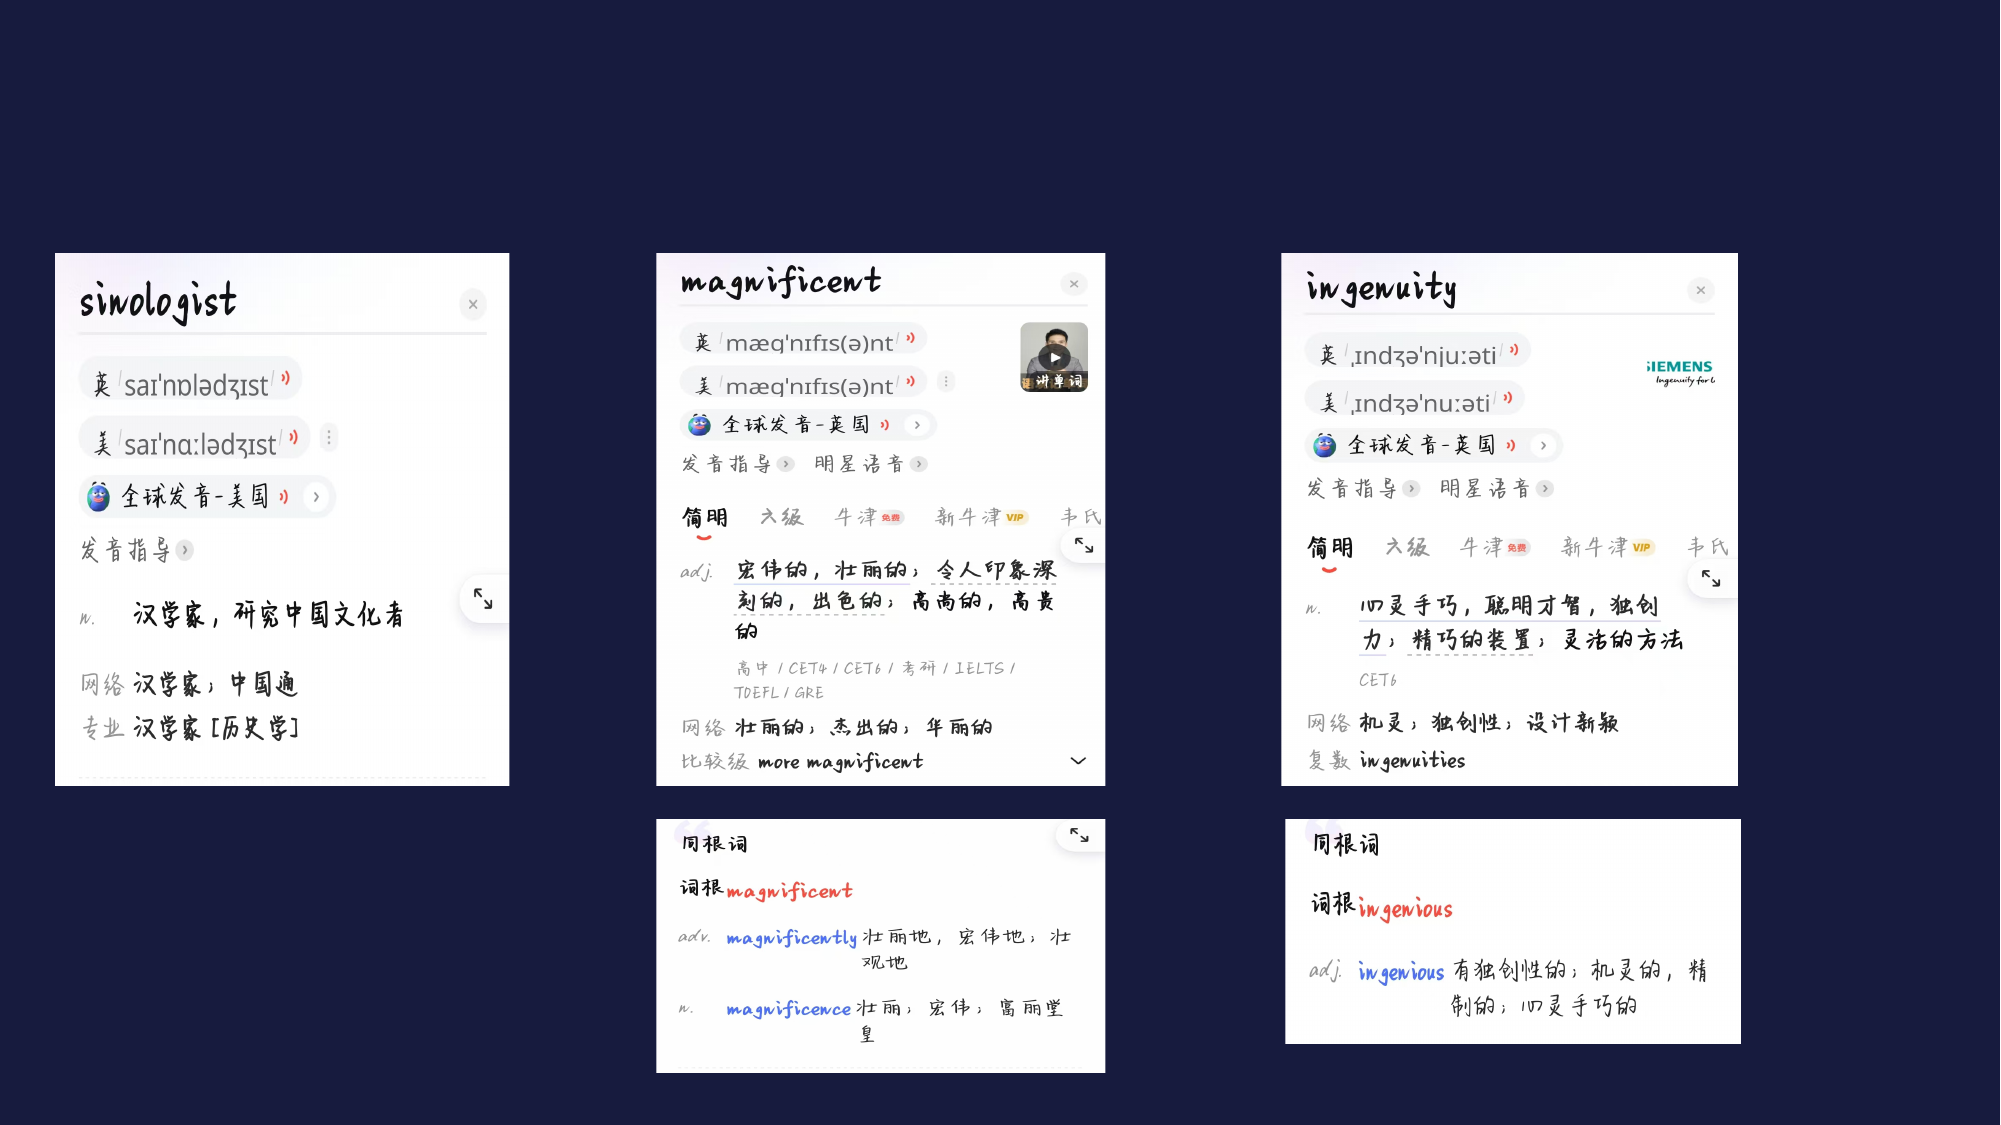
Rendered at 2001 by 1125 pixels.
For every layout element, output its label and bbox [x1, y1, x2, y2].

picture [656, 219, 1188, 1073]
picture [44, 219, 564, 820]
picture [1281, 219, 1831, 1044]
